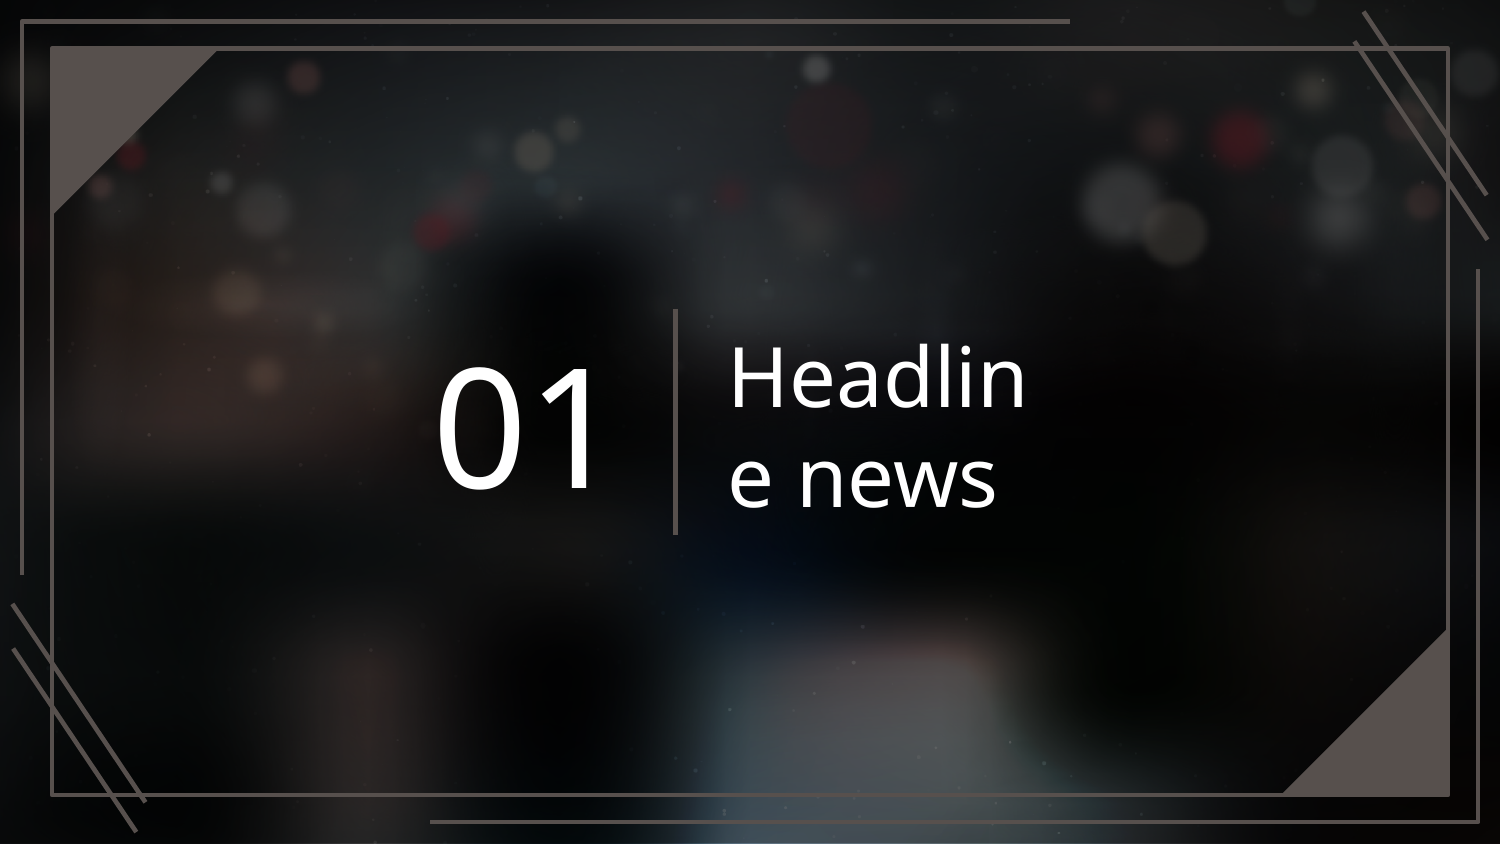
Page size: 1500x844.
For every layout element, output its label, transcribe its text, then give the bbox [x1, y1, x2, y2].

title 01 [373, 308, 638, 535]
picture [0, 0, 1500, 844]
title Headline news [712, 308, 1076, 535]
